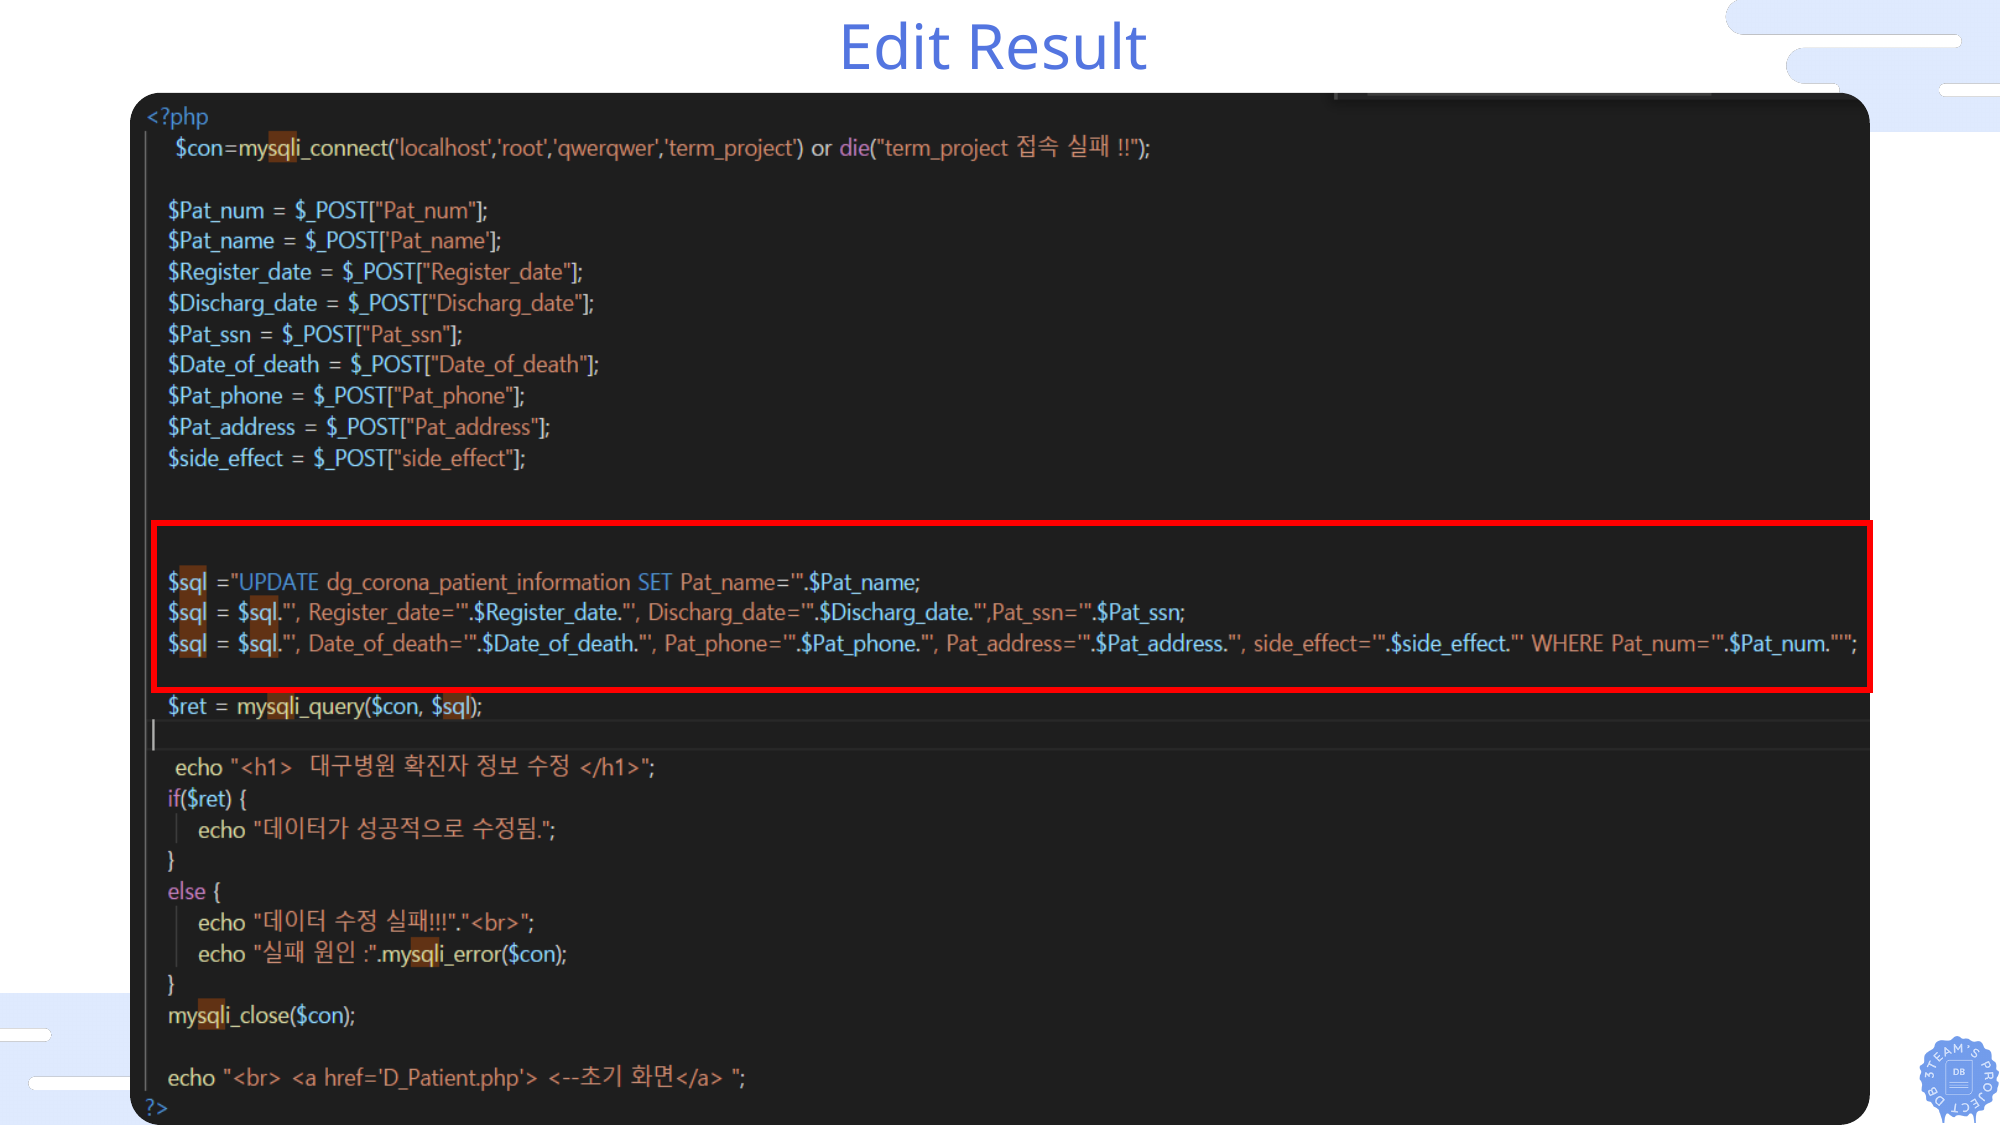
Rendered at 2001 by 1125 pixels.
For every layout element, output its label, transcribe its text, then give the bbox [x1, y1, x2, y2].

picture [0, 0, 2000, 1125]
picture [1914, 1033, 2000, 1123]
text_box Edit Result [0, 0, 1988, 90]
